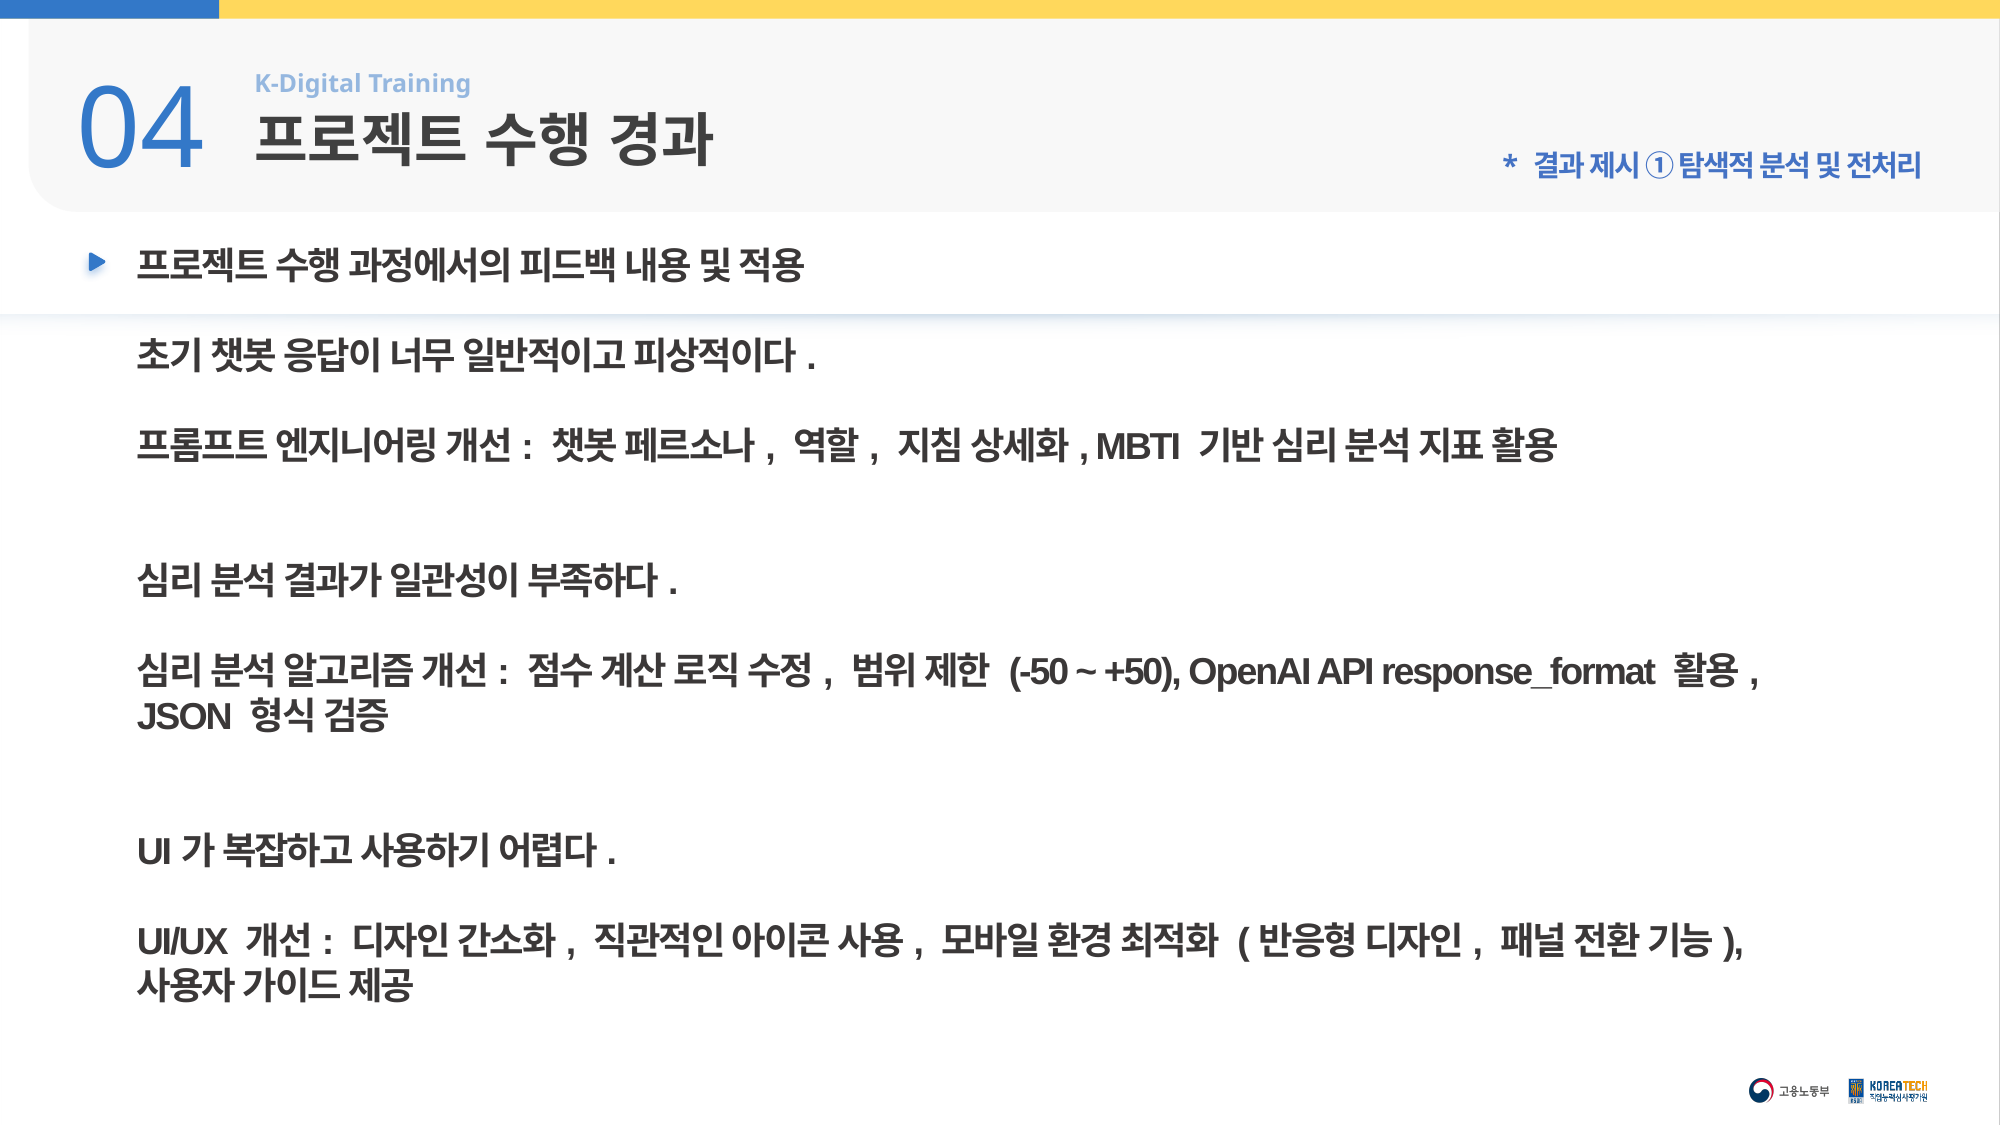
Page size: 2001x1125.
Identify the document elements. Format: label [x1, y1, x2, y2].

text_box [61, 54, 1038, 191]
text_box [1749, 1078, 1927, 1104]
text_box [88, 234, 1816, 314]
picture [0, 0, 2000, 1125]
text_box [88, 353, 1816, 1023]
